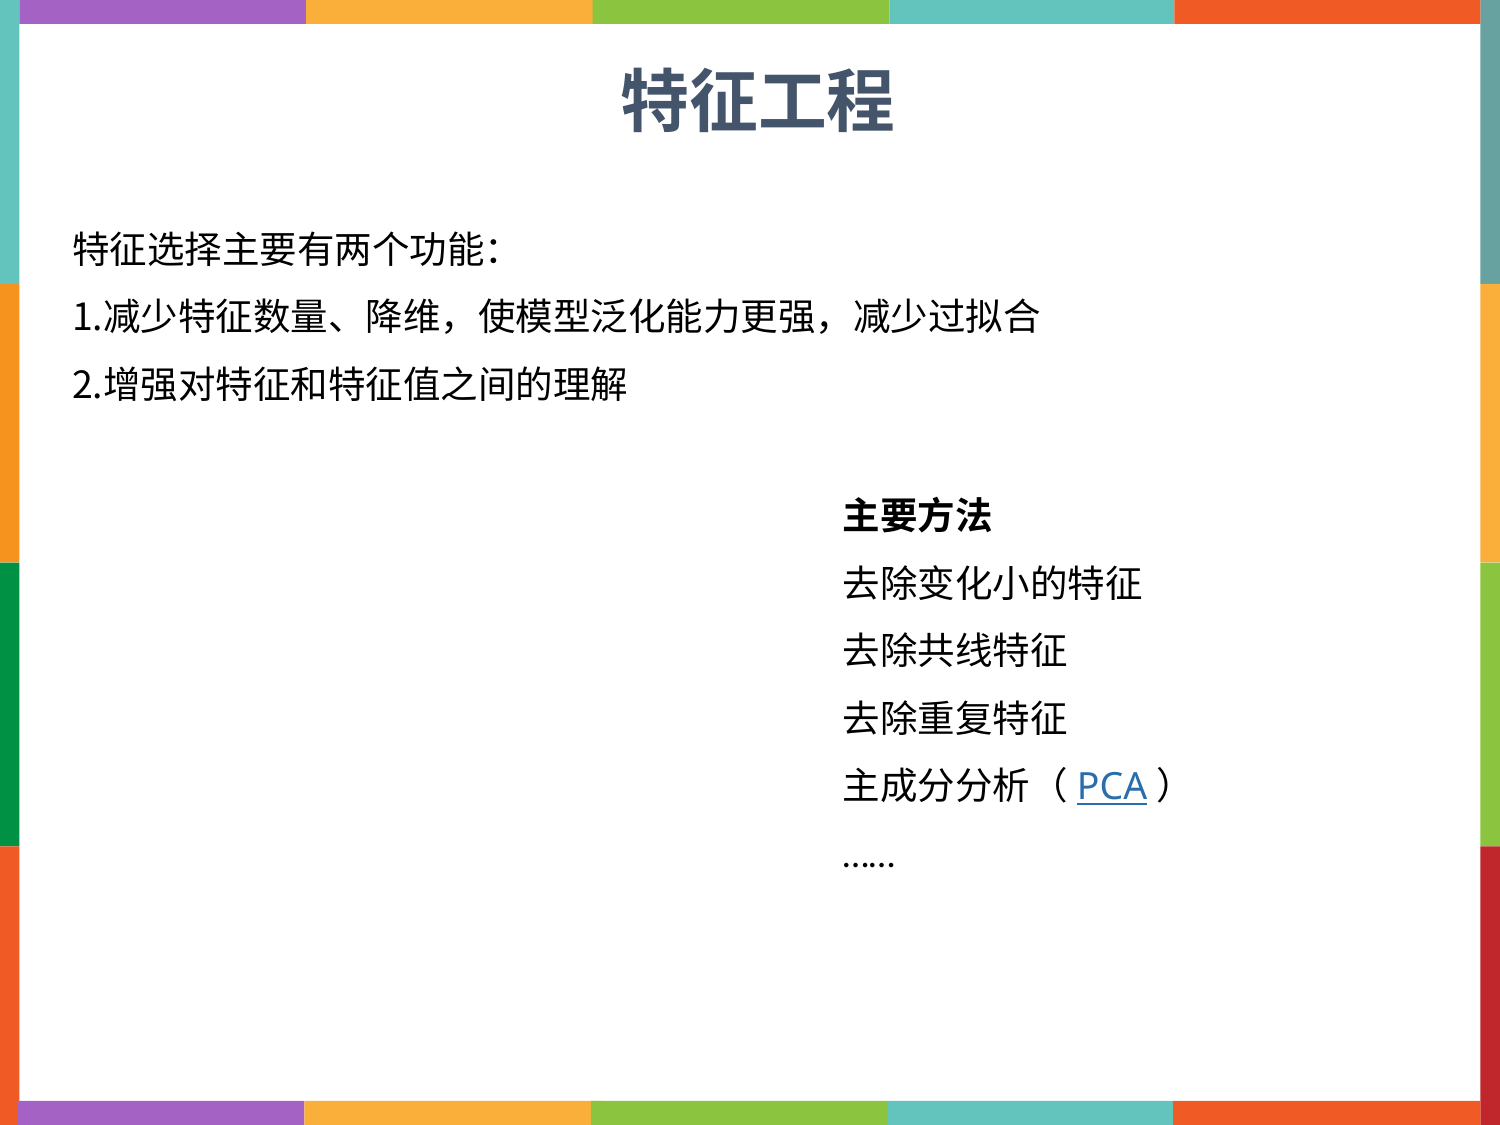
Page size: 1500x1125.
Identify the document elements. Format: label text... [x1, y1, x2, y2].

text_box 特征选择主要有两个功能： 减少特征数量、降维，使模型泛化能力更强，减少过拟合 增强对特征和特征值之间的理解 [57, 195, 1459, 413]
text_box 特征工程 [113, 50, 1403, 148]
text_box 主要方法 去除变化小的特征 去除共线特征 去除重复特征 主成分分析（PCA） …… [828, 462, 1432, 882]
